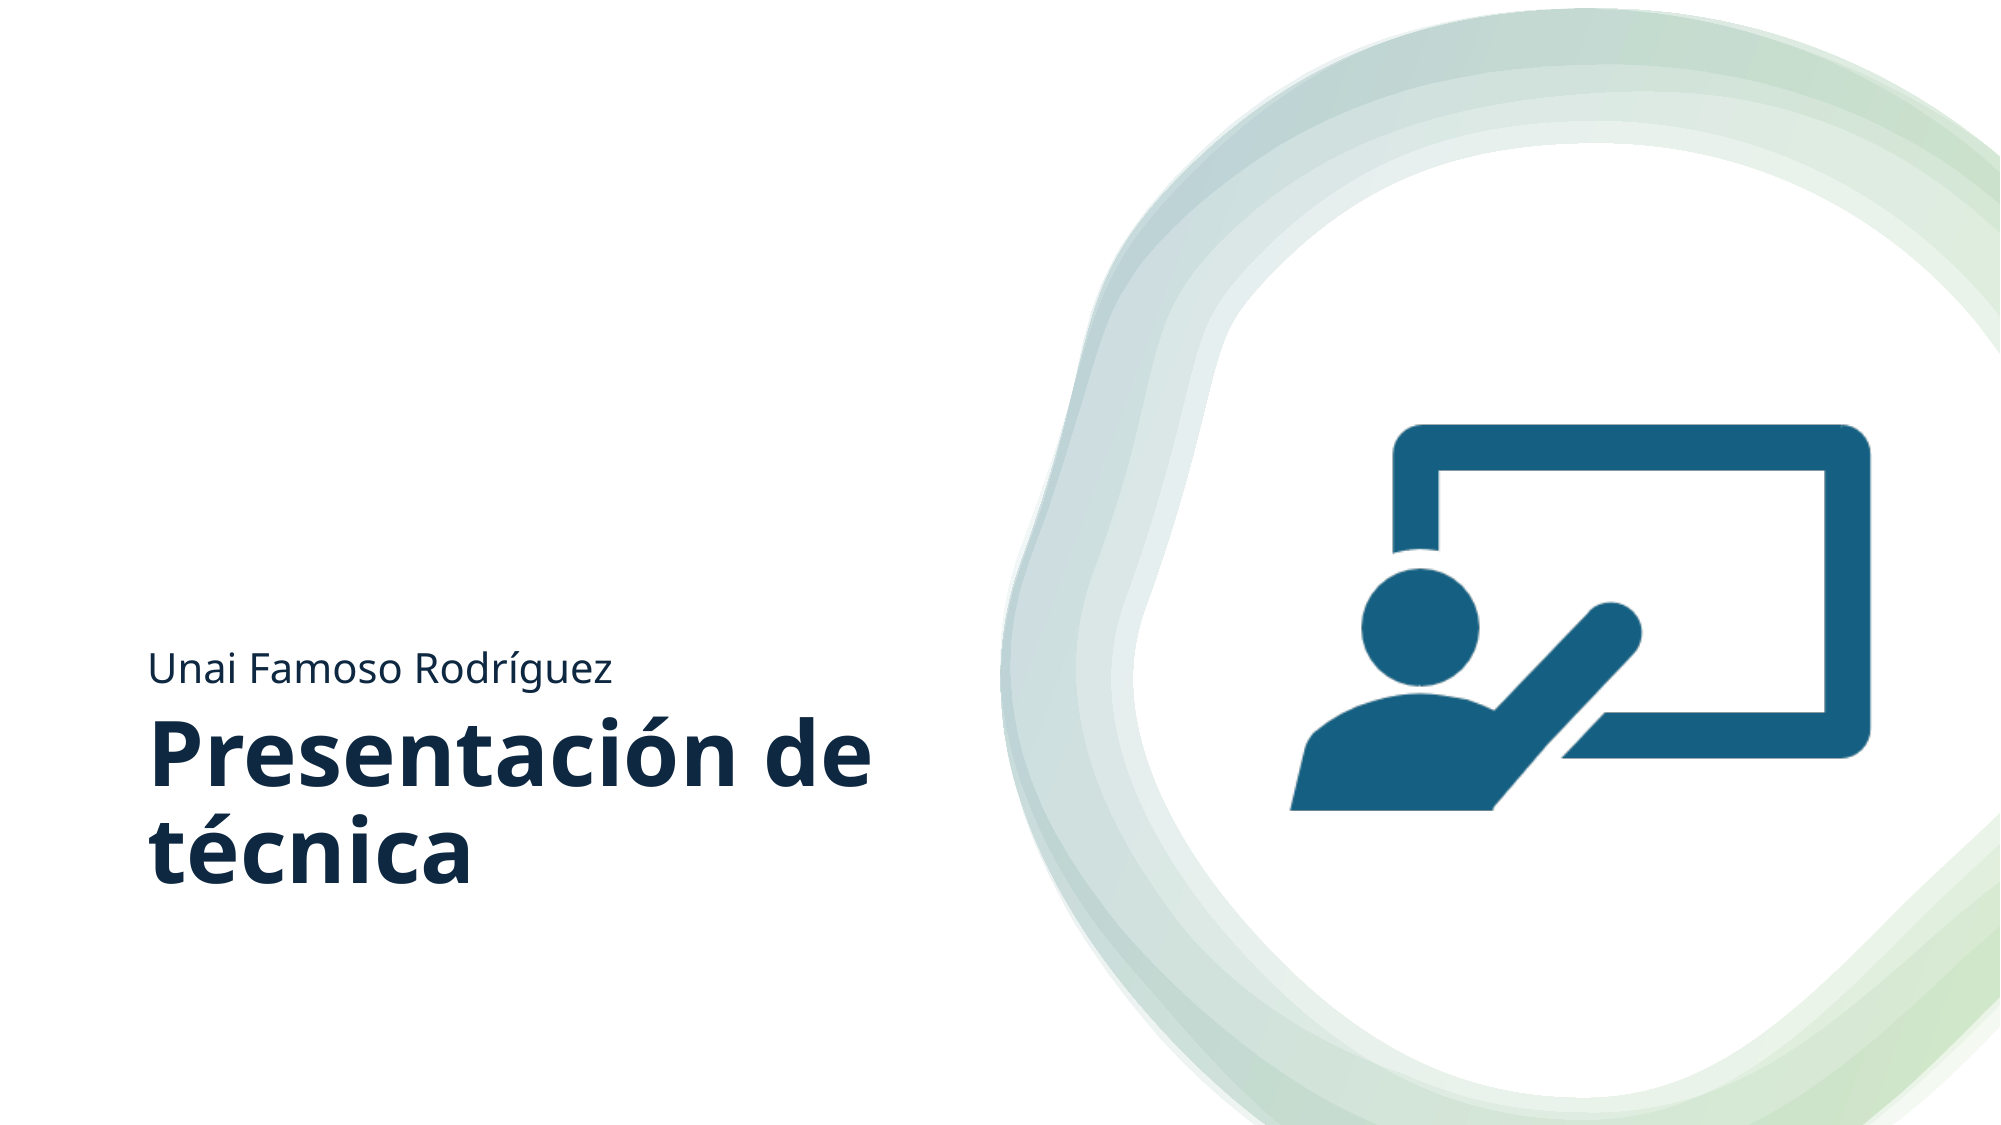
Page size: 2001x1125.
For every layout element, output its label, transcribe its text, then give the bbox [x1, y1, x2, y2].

subtitle Unai Famoso Rodríguez [131, 562, 921, 701]
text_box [1000, 8, 2000, 1125]
picture [1267, 304, 1896, 933]
title Presentación de técnica [131, 701, 921, 913]
text_box [0, 0, 2000, 1125]
